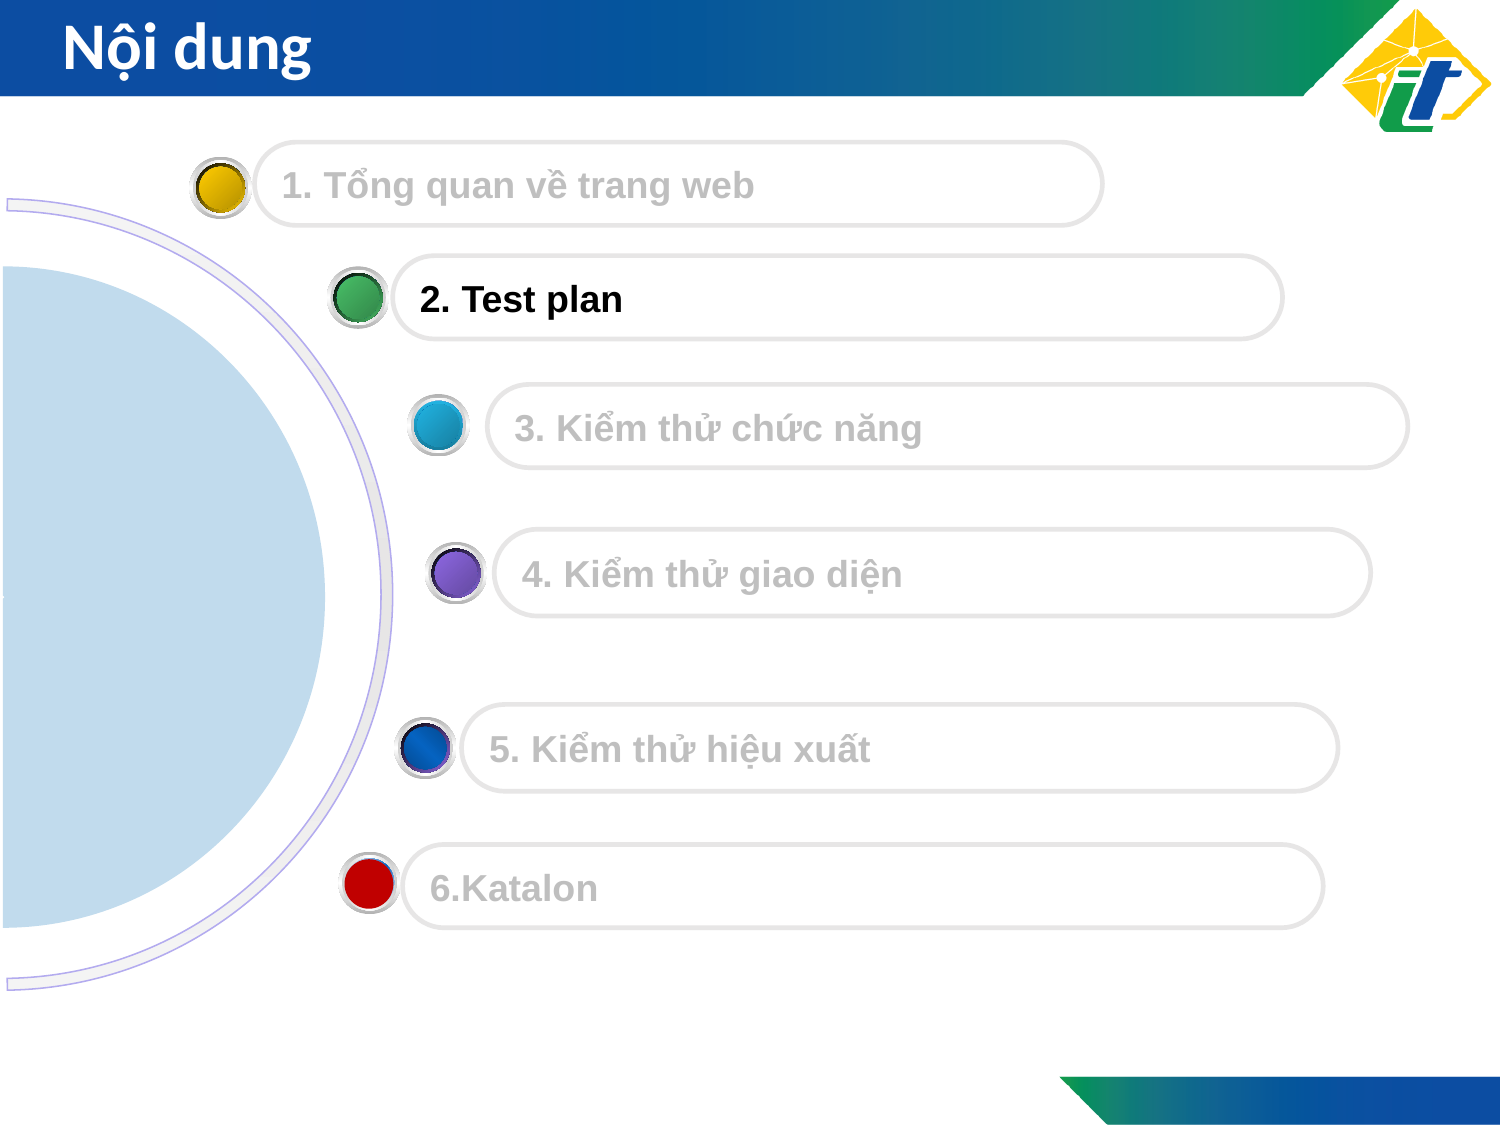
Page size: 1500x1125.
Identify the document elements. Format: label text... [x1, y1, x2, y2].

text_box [338, 851, 402, 915]
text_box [326, 266, 390, 330]
text_box [2, 266, 326, 928]
text_box 5. Kiểm thử hiệu xuất [462, 704, 1339, 792]
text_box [406, 393, 470, 457]
text_box [7, 198, 393, 991]
text_box 4. Kiểm thử giao diện [494, 529, 1371, 617]
picture [0, 0, 1500, 1125]
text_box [424, 541, 488, 605]
text_box 1. Tổng quan về trang web [256, 142, 1103, 226]
text_box 3. Kiểm thử chức năng [487, 384, 1408, 468]
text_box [393, 716, 457, 780]
text_box 6.Katalon [407, 844, 1324, 928]
text_box 2. Test plan [395, 255, 1283, 339]
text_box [189, 156, 253, 220]
title Nội dung [47, 0, 1304, 97]
